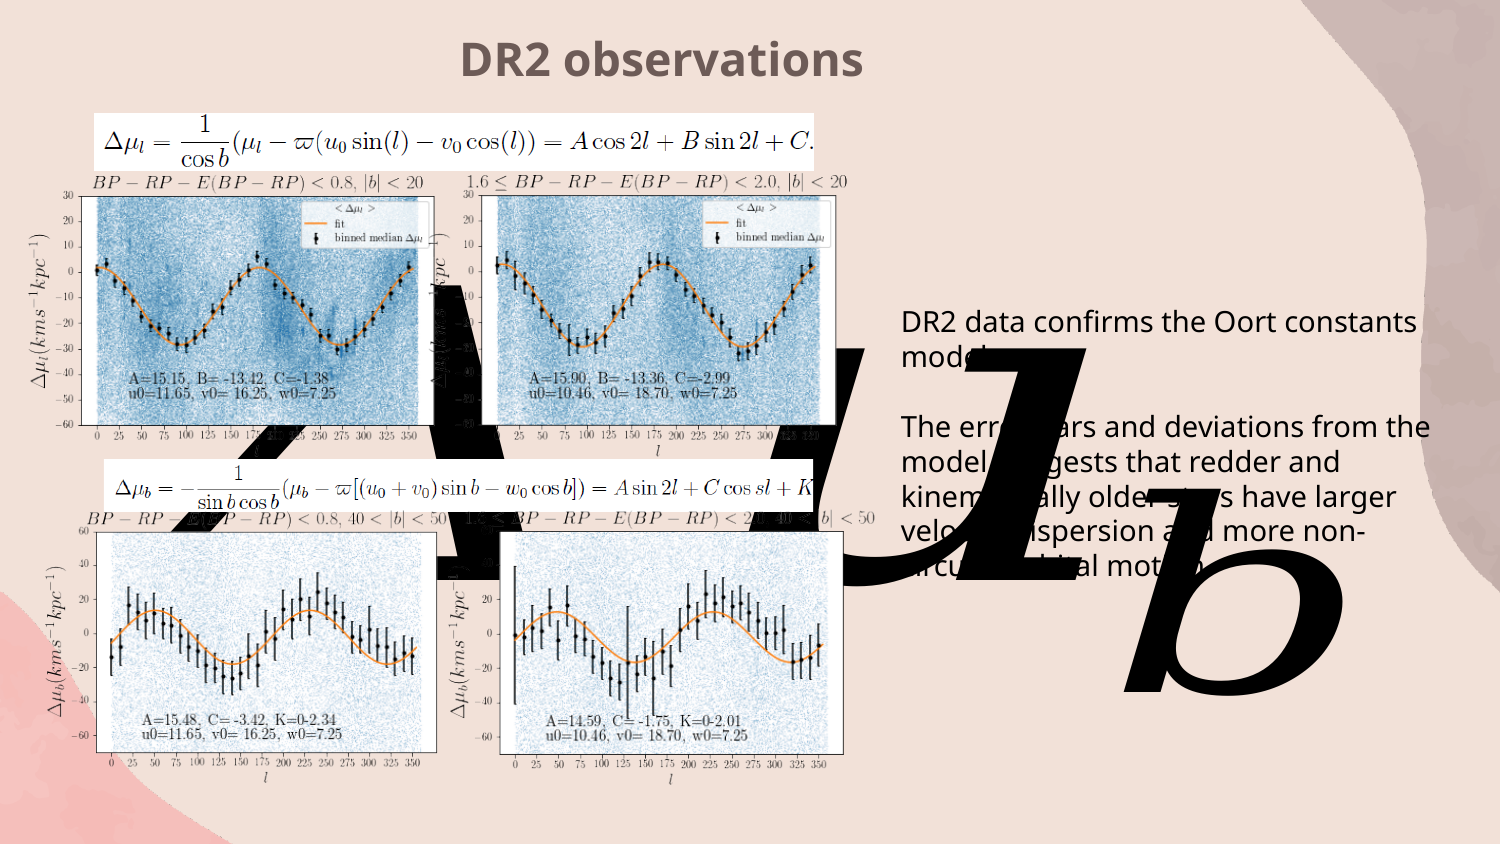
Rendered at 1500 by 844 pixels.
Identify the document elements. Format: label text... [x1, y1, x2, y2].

text_box DR2 data confirms the Oort constants model The error bars and deviations from the model suggests that redder and kinematically older stars have larger velocity dispersion and more non-circular orbital motion. [891, 295, 1469, 625]
title DR2 observations [24, 14, 1299, 101]
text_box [24, 112, 887, 791]
picture [0, 0, 1500, 844]
